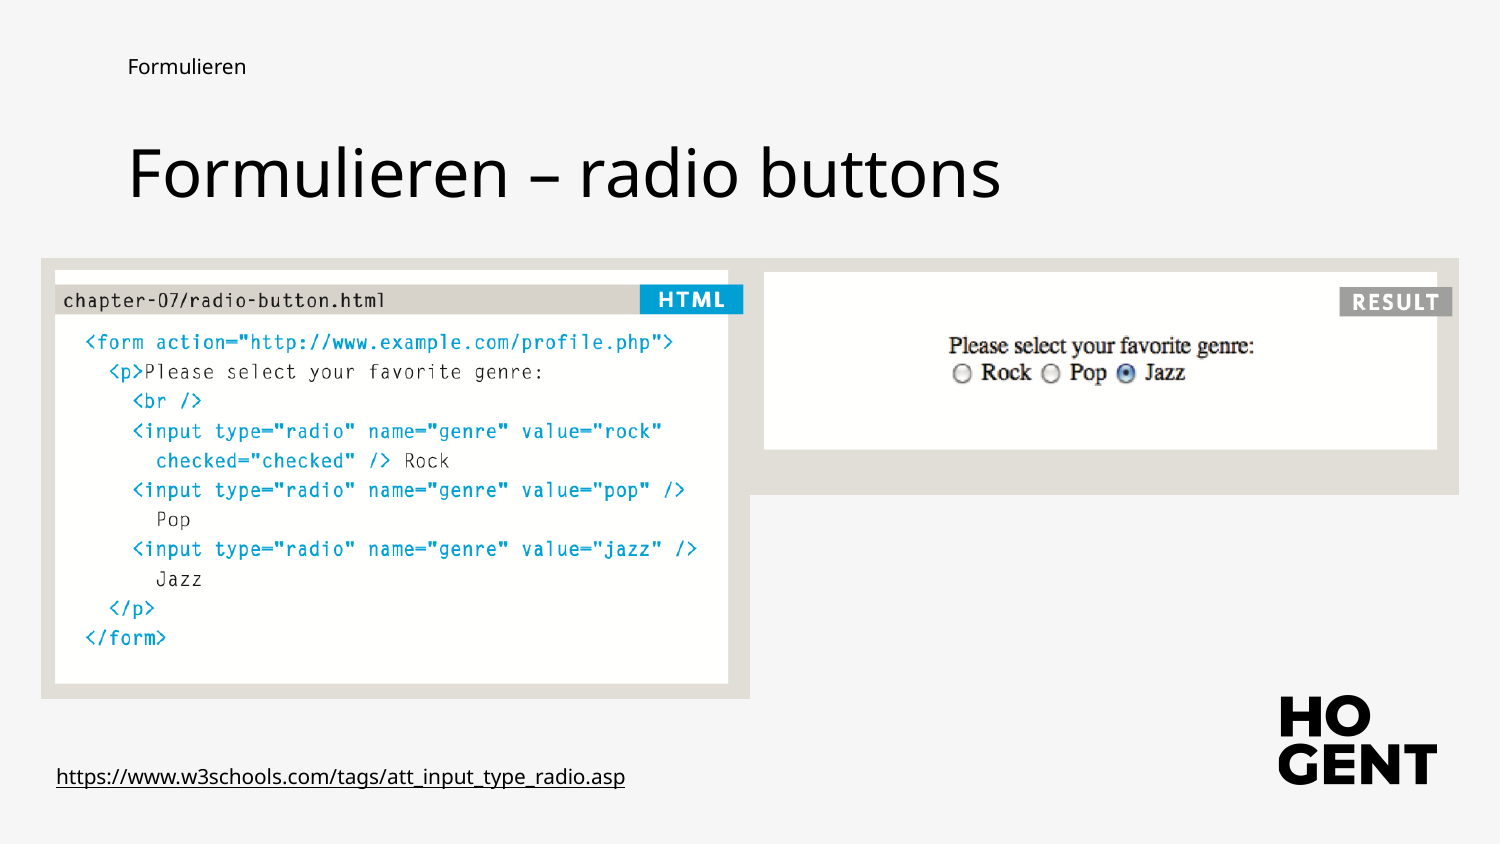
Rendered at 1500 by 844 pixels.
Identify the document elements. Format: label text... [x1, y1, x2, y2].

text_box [41, 258, 1459, 699]
list Formulieren [112, 46, 788, 100]
text_box Formulieren – radio buttons [112, 122, 1388, 236]
text_box https://www.w3schools.com/tags/att_input_type_radio.asp [41, 756, 792, 800]
